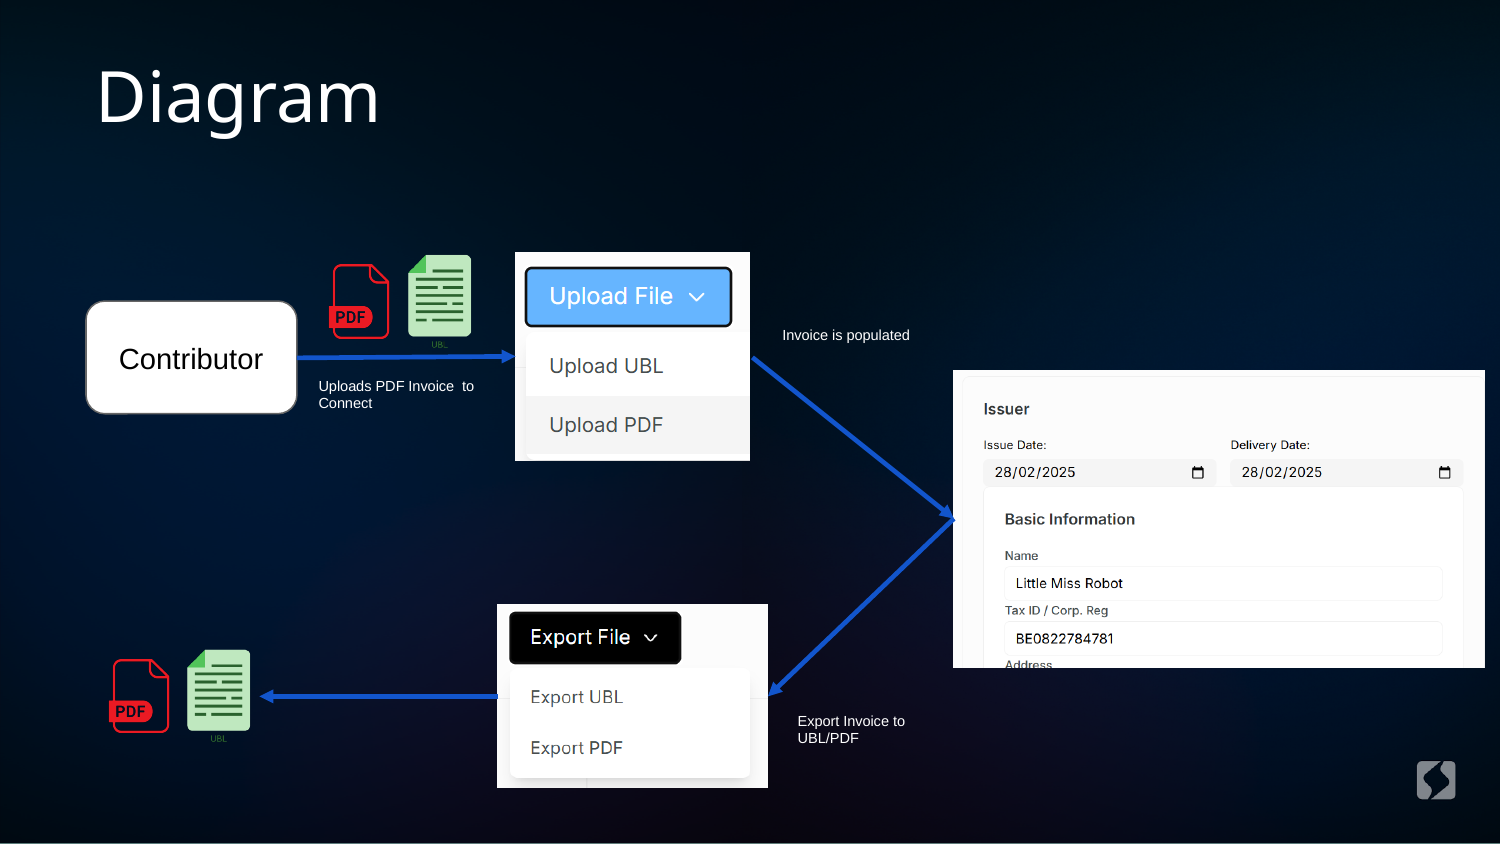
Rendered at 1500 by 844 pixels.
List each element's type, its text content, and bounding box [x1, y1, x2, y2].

title Diagram [80, 41, 445, 147]
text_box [321, 250, 480, 354]
text_box Contributor [85, 301, 297, 414]
text_box Uploads PDF Invoice to Connect [303, 367, 498, 427]
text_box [767, 518, 955, 697]
text_box Invoice is populated [767, 317, 962, 353]
picture [0, 0, 1500, 844]
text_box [752, 357, 955, 519]
text_box Export Invoice to UBL/PDF [782, 696, 978, 762]
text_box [101, 644, 260, 748]
